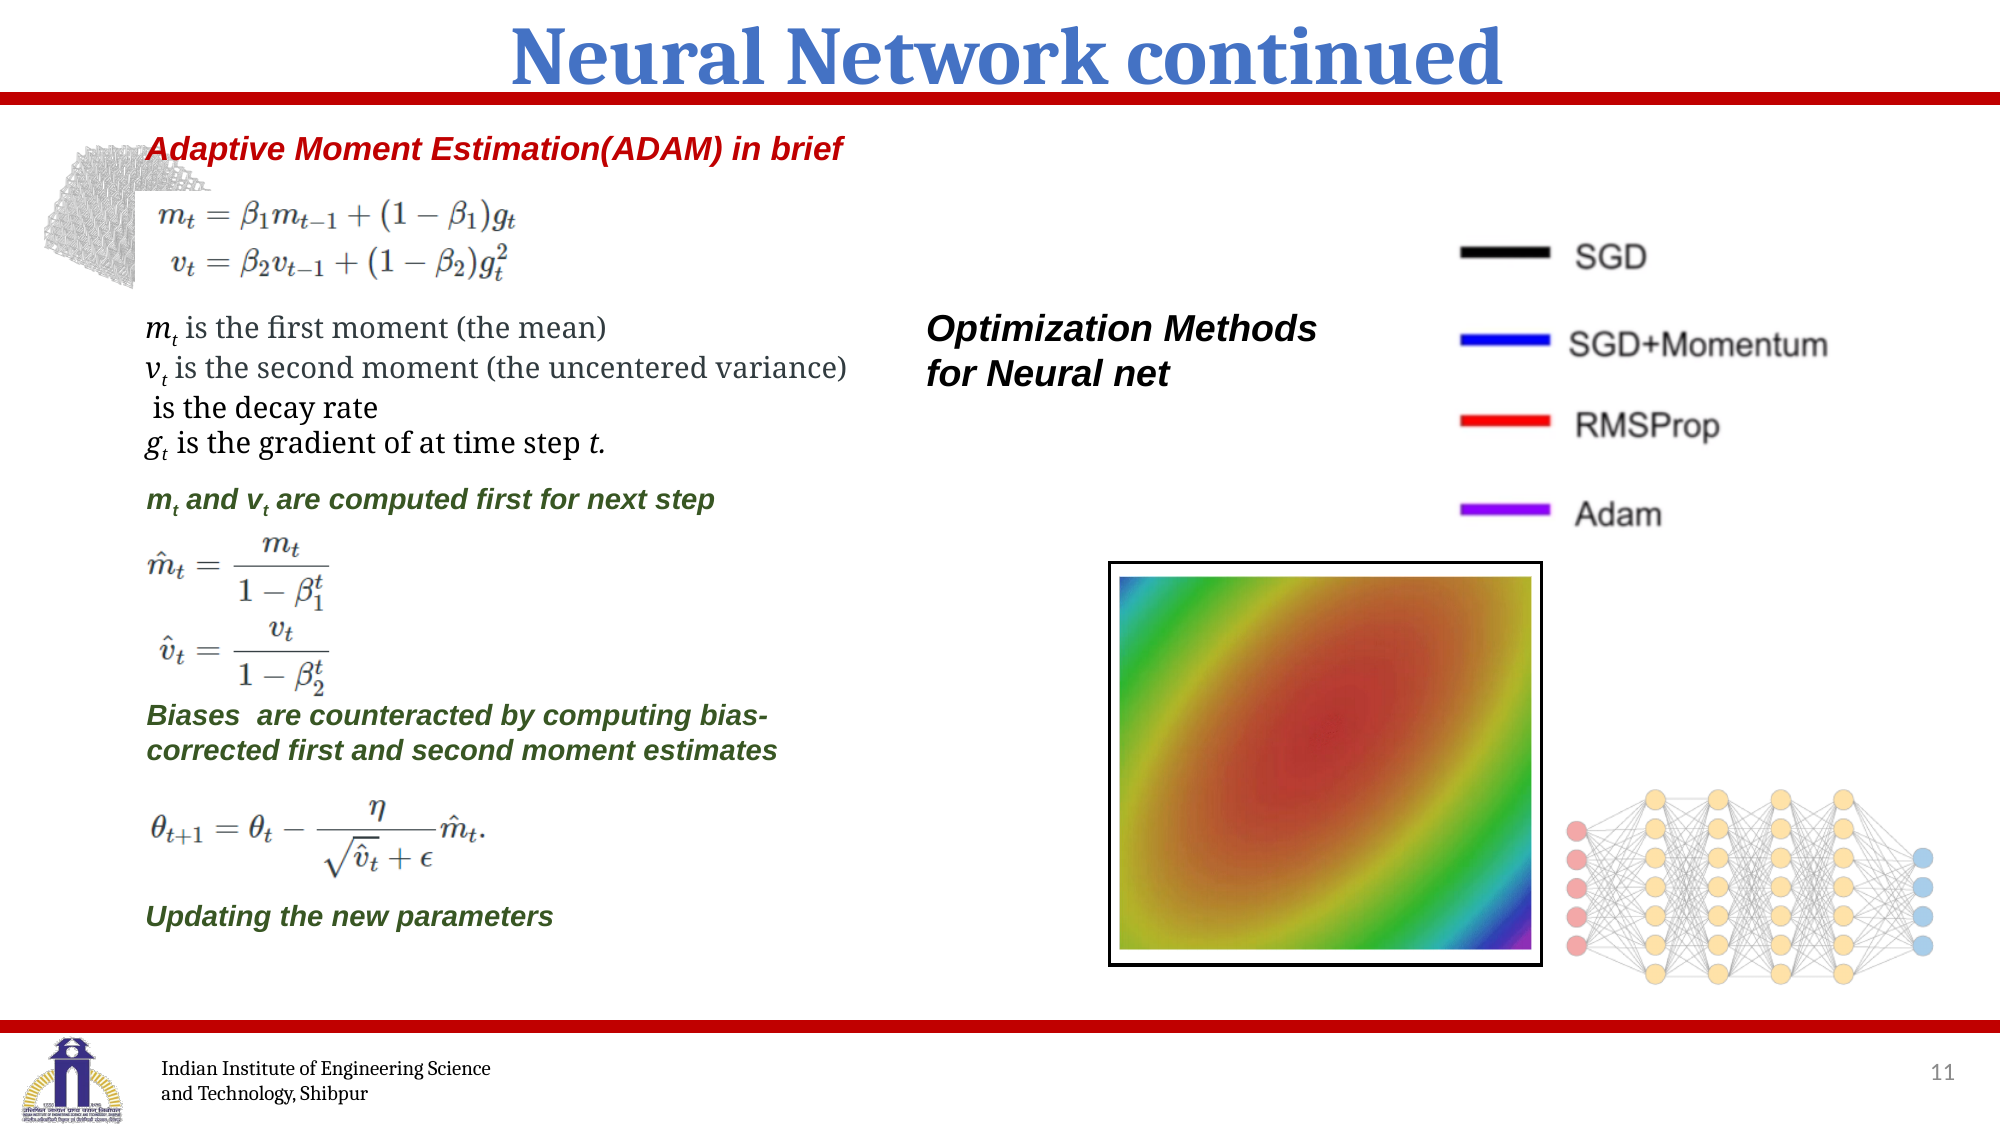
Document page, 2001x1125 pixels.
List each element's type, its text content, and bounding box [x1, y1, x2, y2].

slide_number 11 [1520, 1040, 1971, 1101]
text_box Optimization Methods for Neural net [911, 296, 1350, 402]
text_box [1118, 575, 1532, 952]
text_box mt and vt are computed first for next step [131, 473, 892, 528]
picture [1424, 215, 1838, 547]
text_box Neural Network continued [131, 0, 1885, 109]
picture [131, 523, 350, 712]
picture [135, 191, 524, 303]
text_box Adaptive Moment Estimation(ADAM) in brief [130, 120, 891, 175]
text_box [1108, 561, 1542, 966]
text_box Biases are counteracted by computing bias-corrected first and second moment estimates [131, 689, 892, 774]
picture [135, 775, 512, 904]
text_box Updating the new parameters [130, 890, 891, 940]
picture [20, 1034, 124, 1125]
